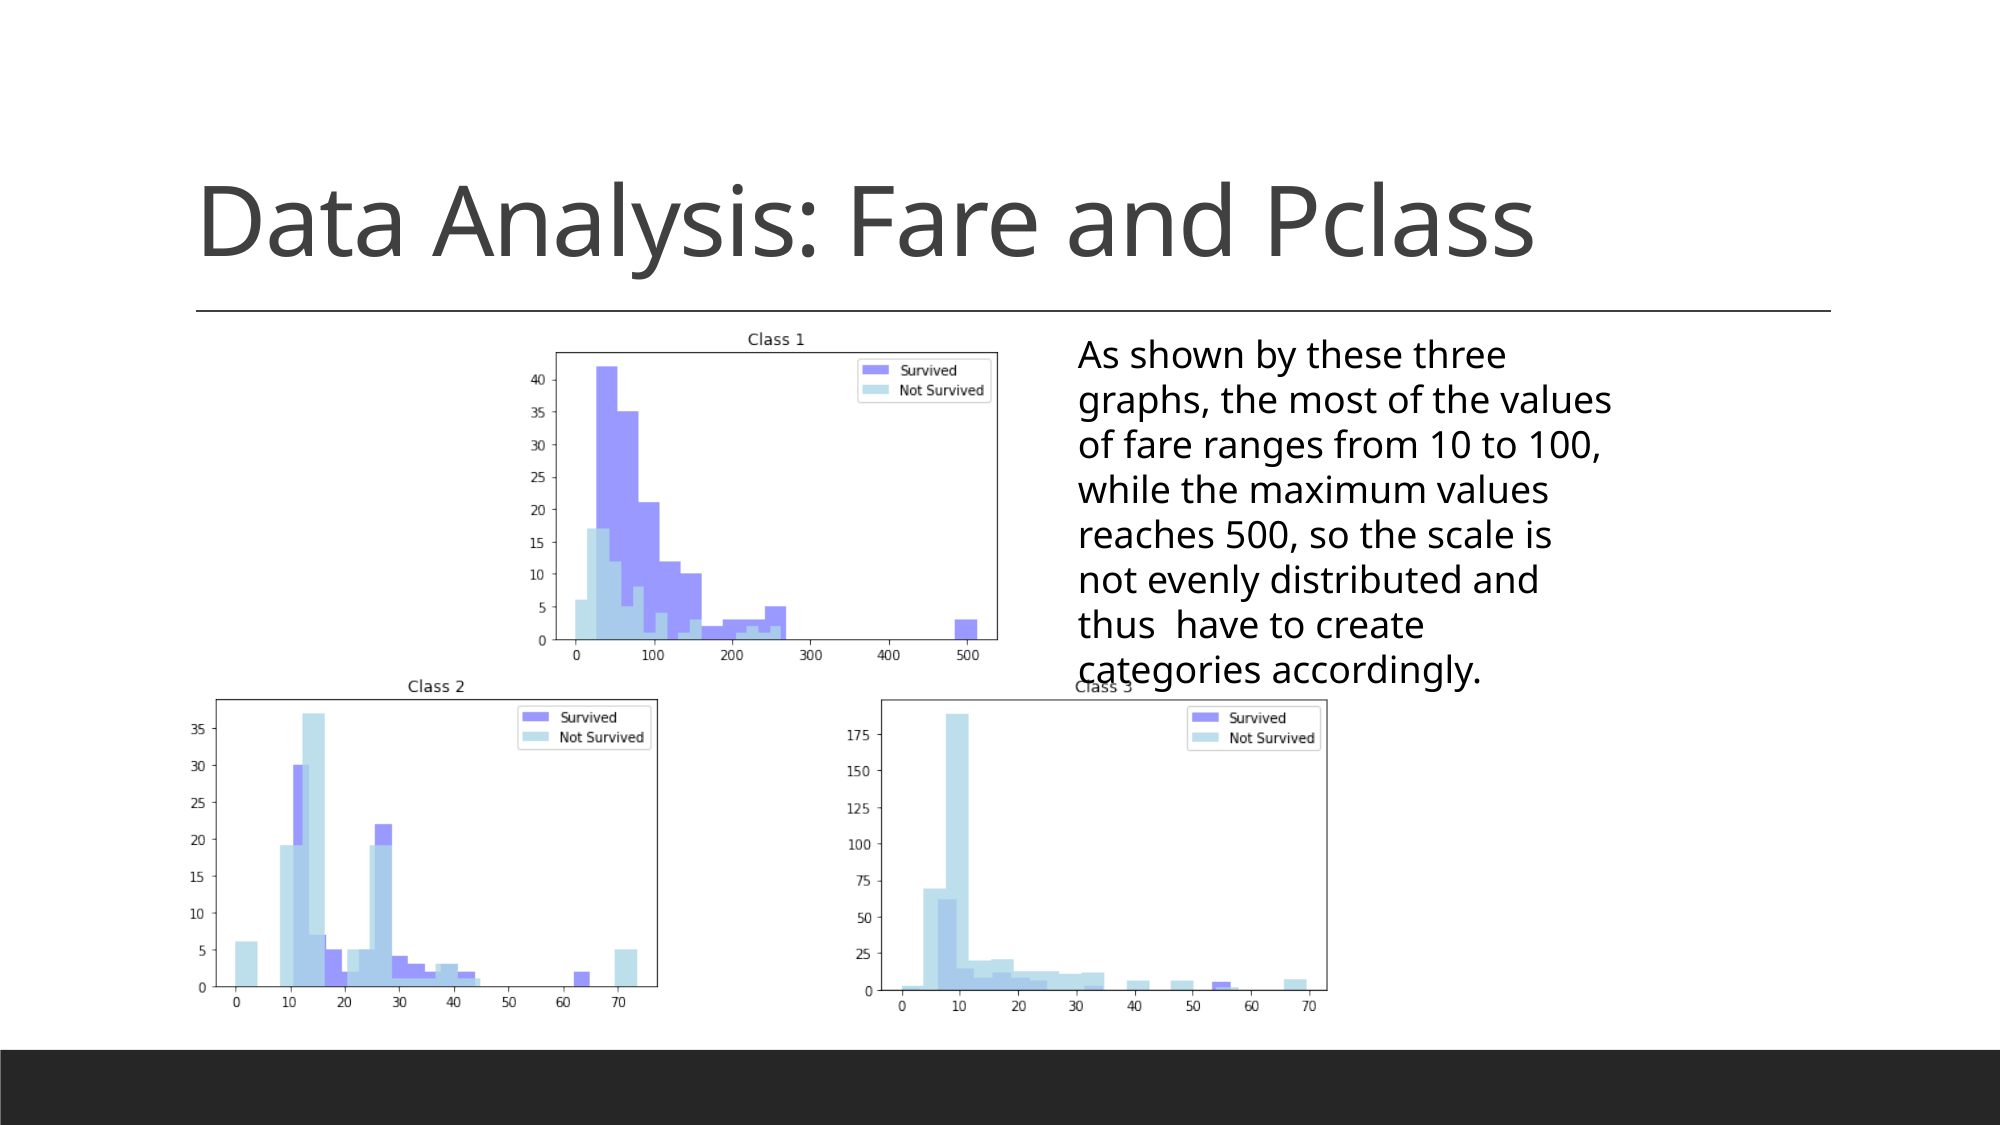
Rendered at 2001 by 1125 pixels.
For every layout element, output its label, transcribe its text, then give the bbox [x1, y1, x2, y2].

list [836, 670, 1337, 1023]
text_box As shown by these three graphs, the most of the values of fare ranges from 10 to 100, while the maximum values reaches 500, so the scale is not evenly distributed and thus have to create categories accordingly. [1063, 323, 1630, 699]
title Data Analysis: Fare and Pclass [180, 47, 1830, 285]
picture [179, 322, 1006, 1019]
